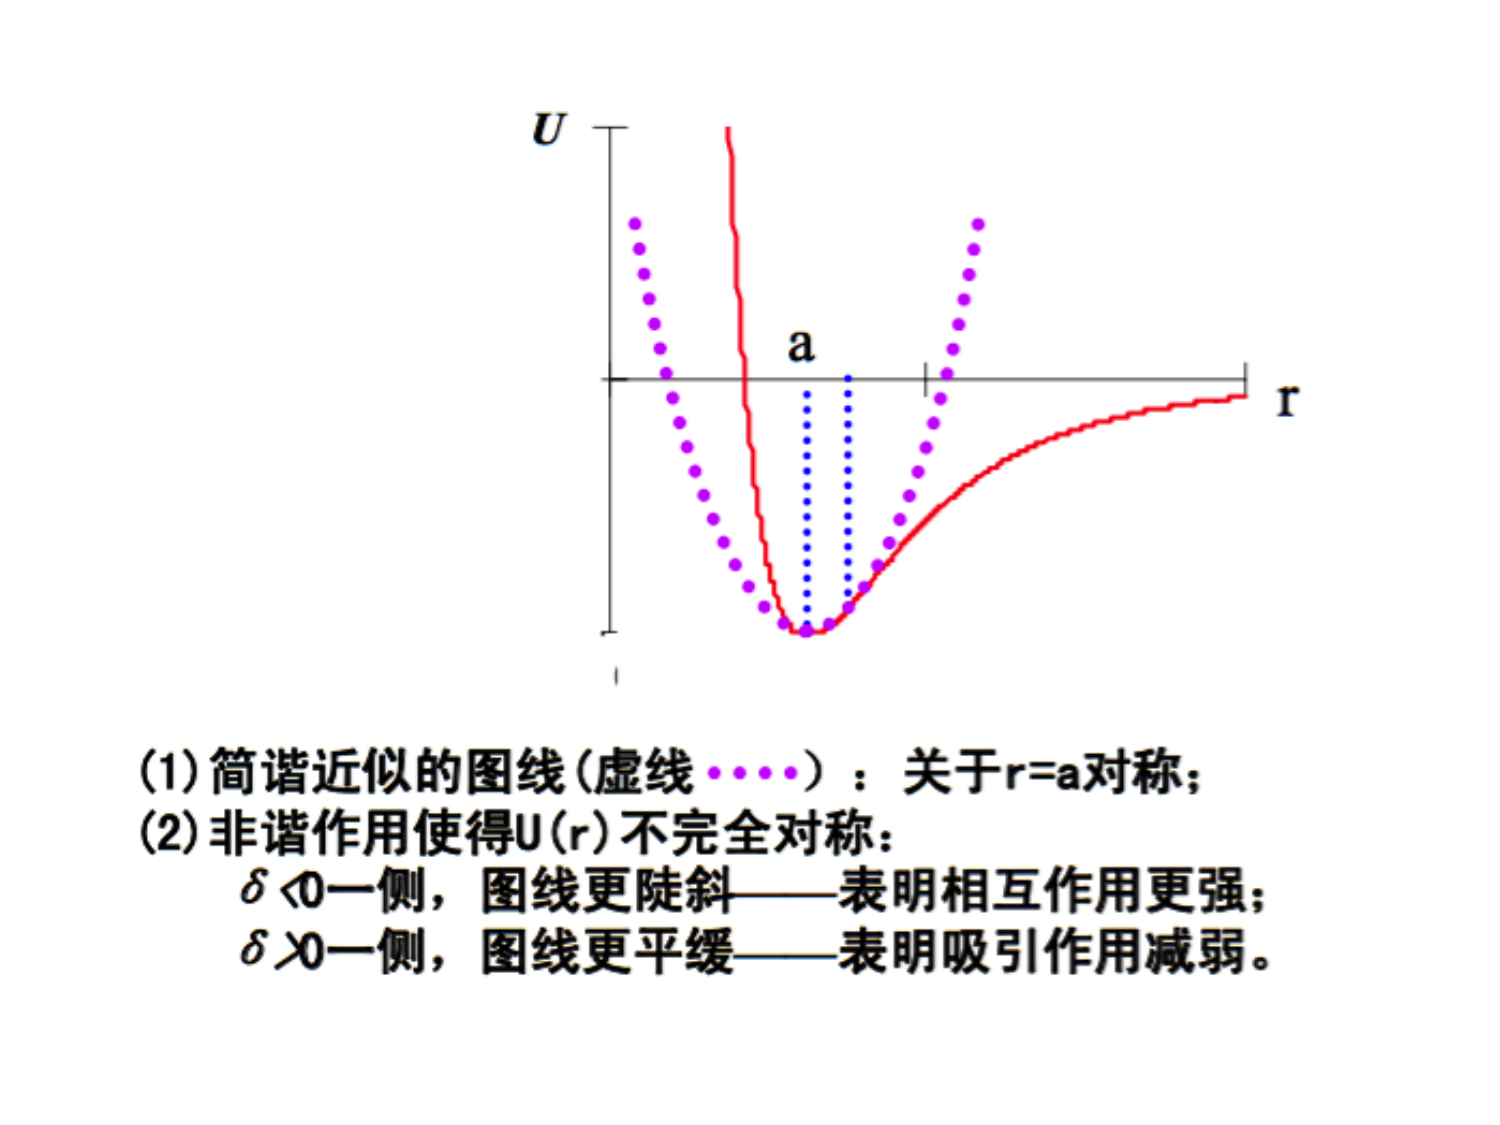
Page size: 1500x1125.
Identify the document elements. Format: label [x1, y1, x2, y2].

picture [74, 37, 1388, 1048]
